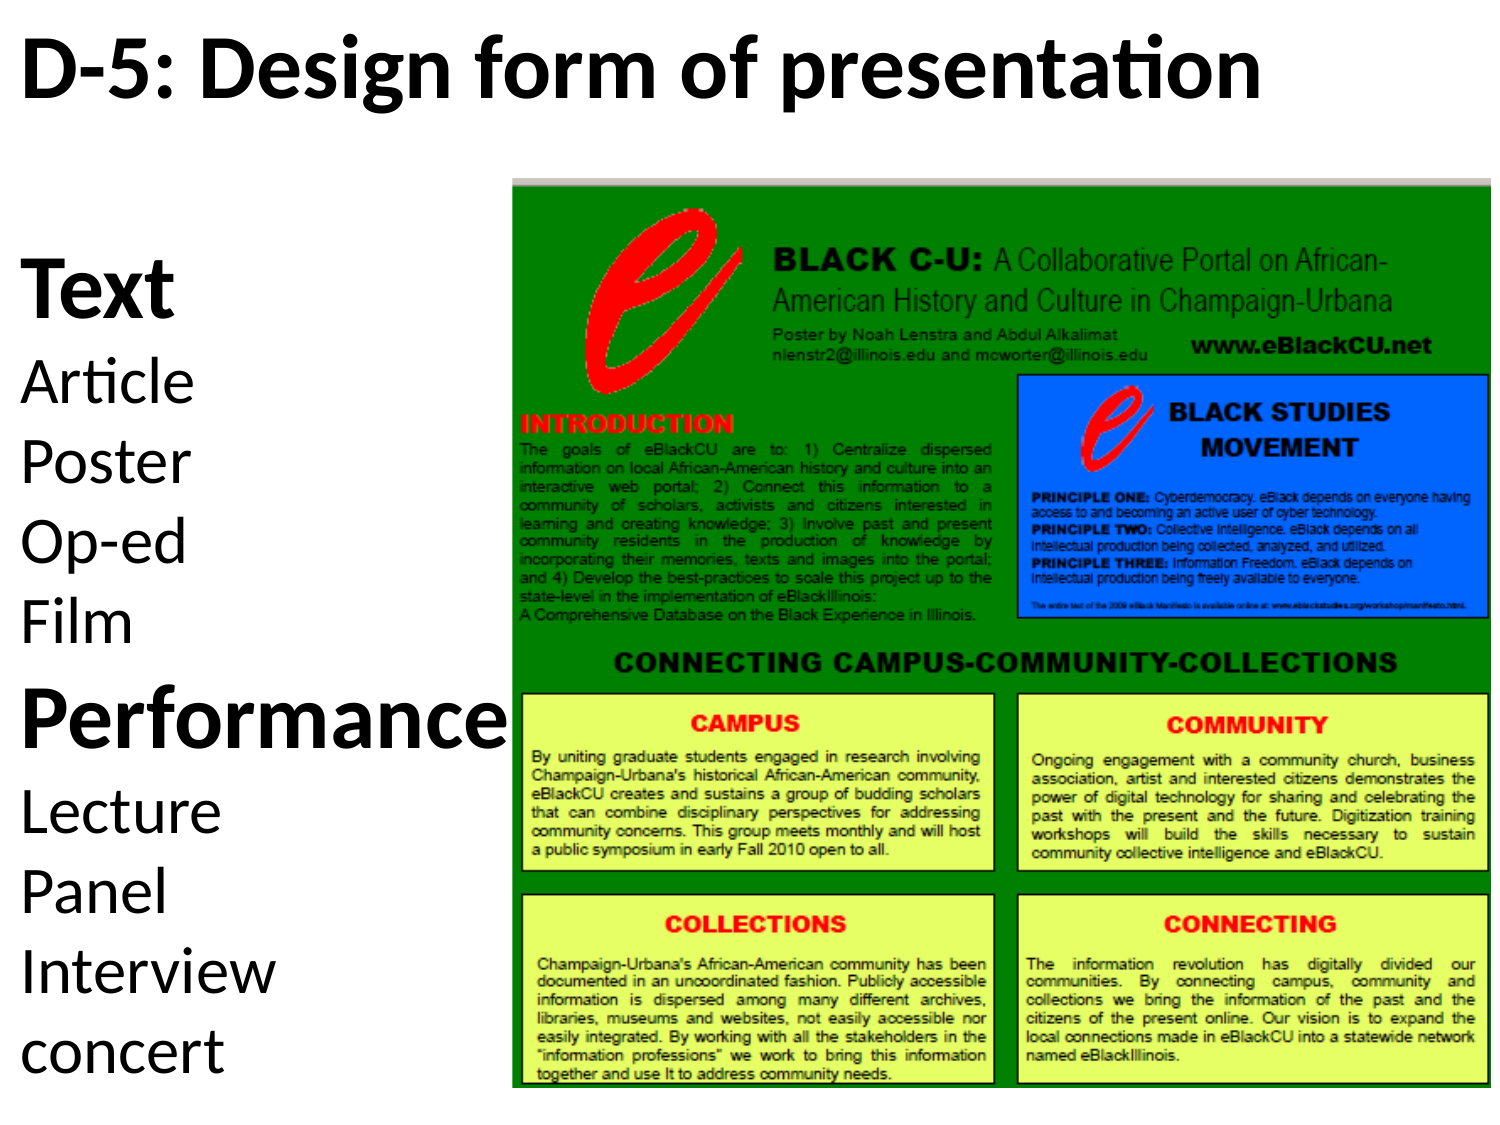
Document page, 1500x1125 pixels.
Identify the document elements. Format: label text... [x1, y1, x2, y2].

picture [512, 178, 1492, 1088]
text_box D-5: Design form of presentation Text Article Poster Op-ed Film Performance Lecture Panel Interview concert [5, 0, 1281, 1125]
